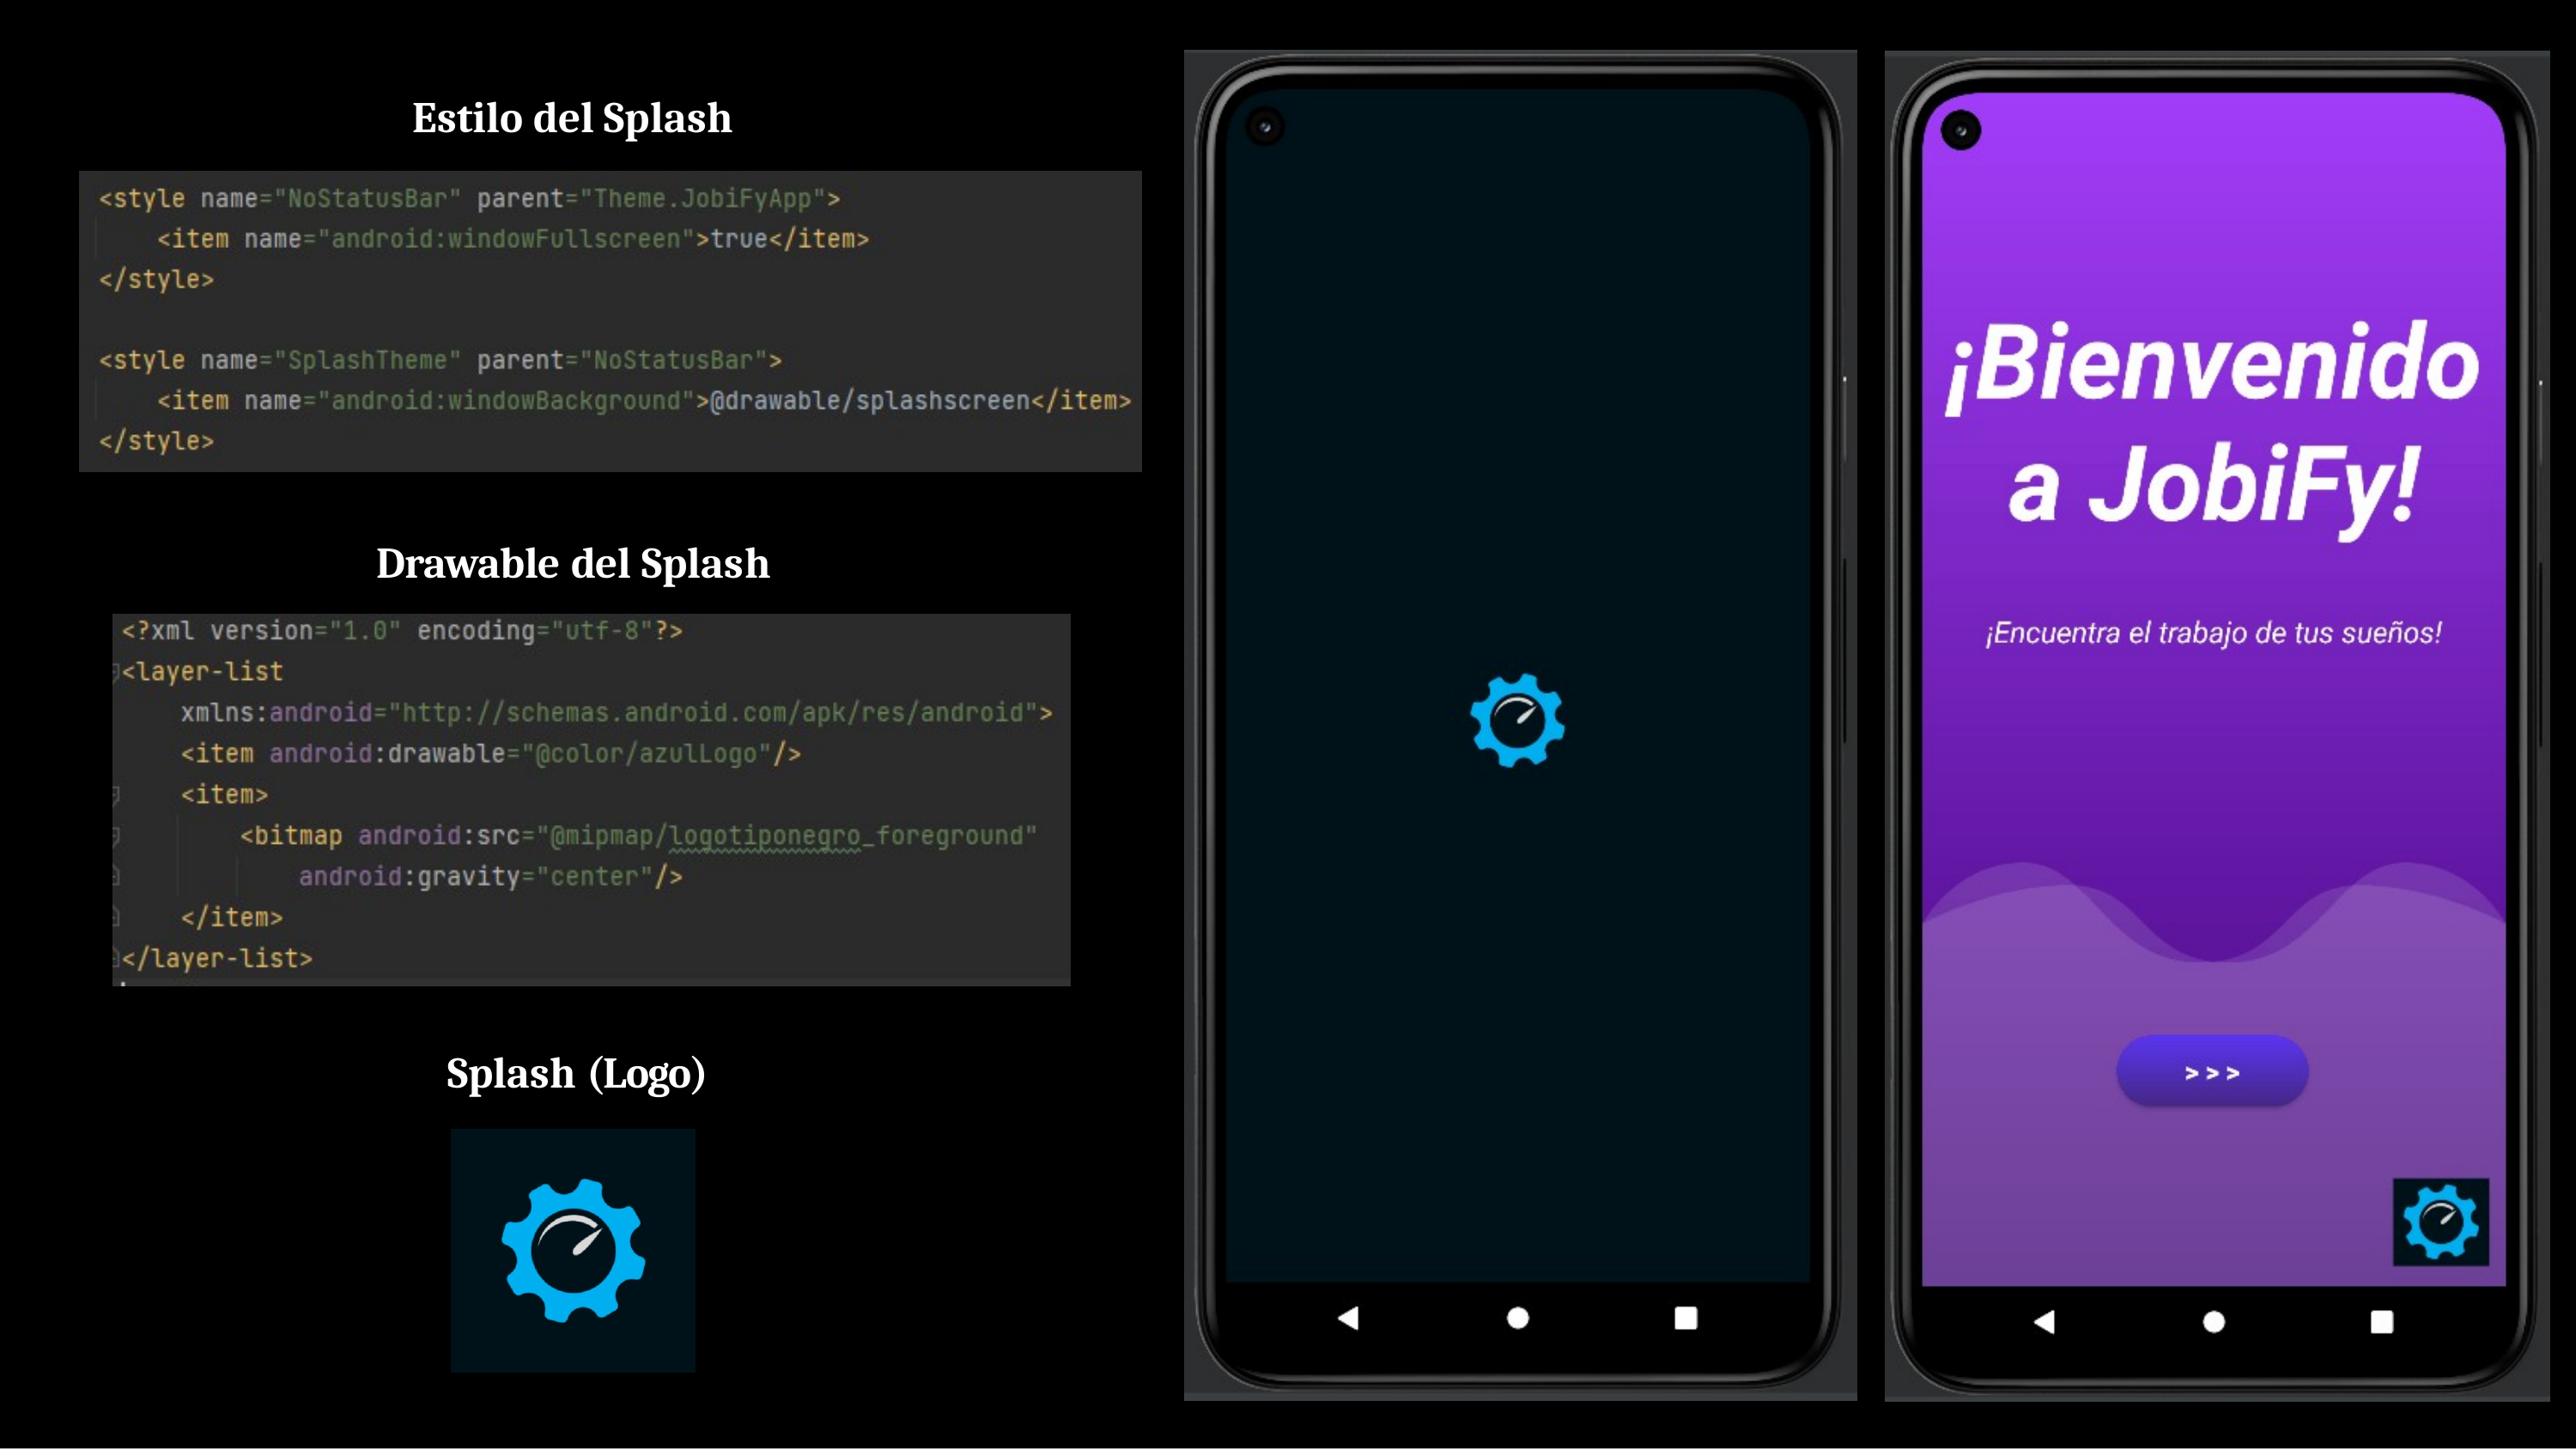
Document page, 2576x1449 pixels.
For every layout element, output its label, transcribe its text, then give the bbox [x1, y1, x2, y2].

picture [1184, 50, 1857, 1402]
text_box Splash (Logo) [446, 1041, 721, 1097]
text_box Estilo del Splash [410, 86, 747, 142]
picture [112, 614, 1071, 986]
picture [451, 1129, 696, 1373]
picture [79, 171, 1143, 472]
text_box Drawable del Splash [374, 532, 790, 588]
picture [1885, 51, 2550, 1402]
